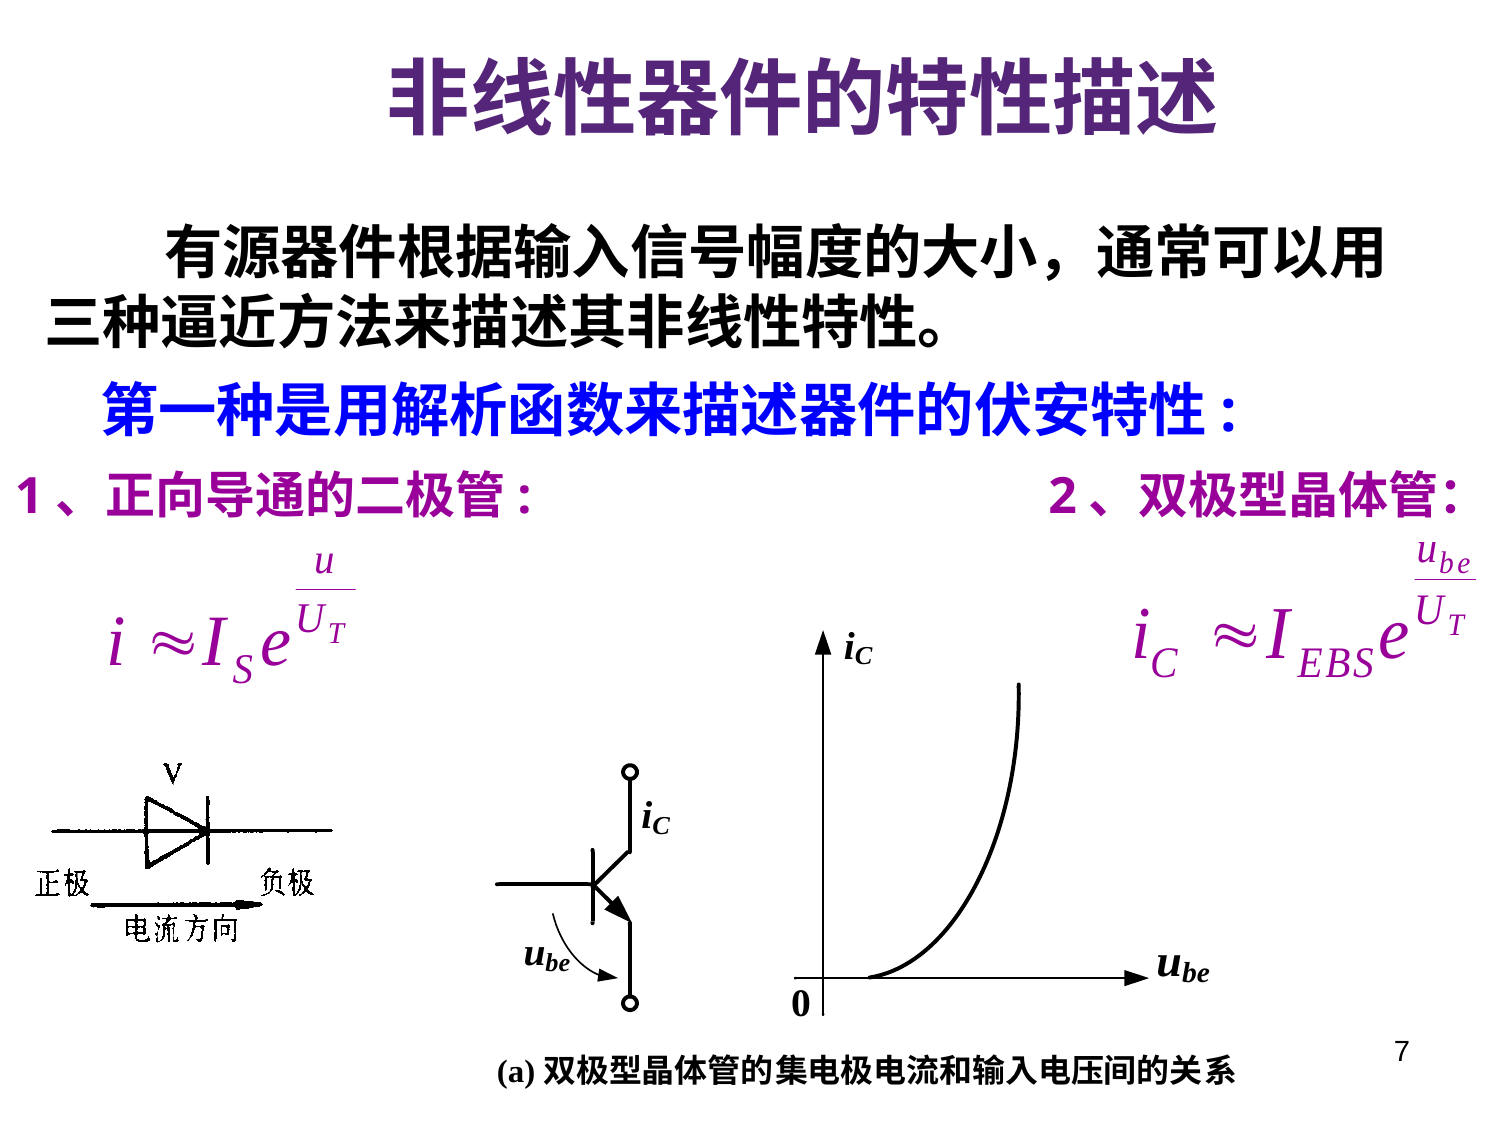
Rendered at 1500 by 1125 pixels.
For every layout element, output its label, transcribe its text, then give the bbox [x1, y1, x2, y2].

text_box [97, 526, 364, 698]
text_box 2、双极型晶体管： [1033, 456, 1500, 532]
text_box 非线性器件的特性描述 [294, 41, 1311, 149]
text_box 1、正向导通的二极管: [0, 456, 526, 532]
picture [0, 749, 349, 969]
slide_number 7 [1250, 1024, 1426, 1101]
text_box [487, 600, 1247, 1097]
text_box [1122, 515, 1488, 692]
text_box 第一种是用解析函数来描述器件的伏安特性: [85, 365, 1253, 451]
text_box 有源器件根据输入信号幅度的大小，通常可以用三种逼近方法来描述其非线性特性。 [29, 208, 1436, 363]
